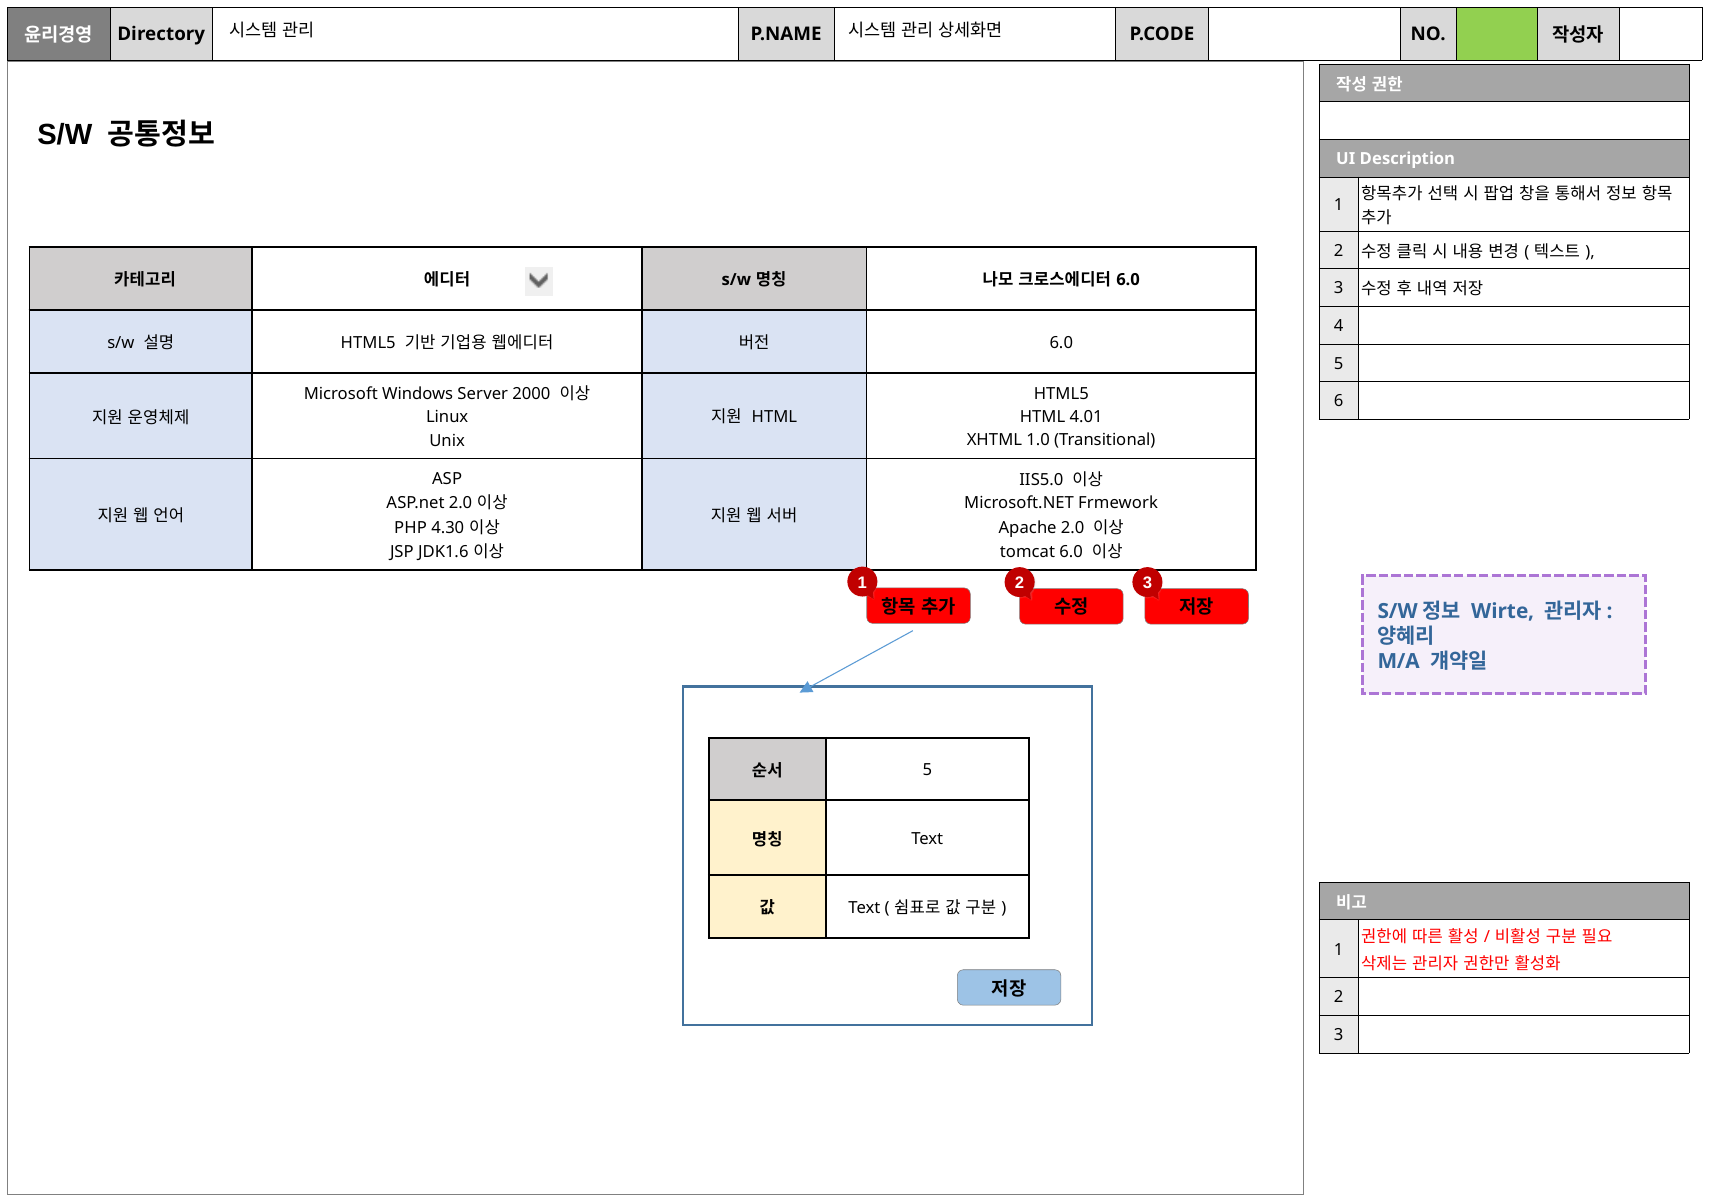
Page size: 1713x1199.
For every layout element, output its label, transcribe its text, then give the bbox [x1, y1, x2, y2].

table_cell UI Description [1320, 140, 1689, 177]
table_header 비고 [1320, 883, 1689, 919]
table_cell 2 [1320, 978, 1358, 1015]
table_header 나모 크로스에디터6.0 [867, 248, 1255, 309]
table_cell 명칭 [710, 801, 825, 874]
table_cell [1359, 307, 1689, 344]
table_cell [1320, 102, 1689, 139]
table_cell HTML5 HTML 4.01 XHTML 1.0 (Transitional) [867, 374, 1255, 458]
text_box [799, 630, 913, 693]
table_cell 1 [1320, 178, 1358, 231]
table_cell 권한에 따른 활성/비활성 구분 필요 삭제는 관리자 권한만 활성화 [1359, 920, 1689, 977]
table_cell [1359, 978, 1689, 1015]
table_cell 수정 클릭 시 내용 변경(텍스트), [1359, 232, 1689, 268]
table_cell 4 [1320, 307, 1358, 344]
list 시스템 관리 상세화면 [833, 7, 1115, 54]
table_cell [1359, 1016, 1689, 1053]
text_box [682, 685, 1093, 1026]
table_header HTML5 기반 기업용 웹에디터 [253, 311, 641, 372]
table_cell IIS5.0 이상 Microsoft.NET Frmework Apache 2.0 이상 tomcat 6.0 이상 [867, 459, 1255, 569]
table_header 버전 [643, 311, 866, 372]
table_cell 3 [1320, 1016, 1358, 1053]
table_header s/w 설명 [30, 311, 251, 372]
text_box 3 [1131, 566, 1164, 602]
text_box 항목 추가 [865, 586, 972, 625]
text_box S/W정보 Wirte, 관리자: 양혜리 M/A 걔약일 [1362, 575, 1646, 695]
table_cell 지원 웹 언어 [30, 459, 251, 569]
table_cell Text [827, 801, 1028, 874]
text_box 2 [1003, 566, 1036, 602]
table_cell Microsoft Windows Server 2000 이상 Linux Unix [253, 374, 641, 458]
table_header 작성 권한 [1320, 65, 1689, 101]
table_header 순서 [710, 739, 825, 799]
table_cell 5 [1320, 345, 1358, 381]
table_cell 항목추가 선택 시 팝업 창을 통해서 정보 항목 추가 [1359, 178, 1689, 231]
table_header s/w명칭 [643, 248, 866, 309]
table_cell ASP ASP.net 2.0이상 PHP 4.30이상 JSP JDK1.6이상 [253, 459, 641, 569]
table_cell Text (쉼표로 값 구분) [827, 876, 1028, 937]
table_header 5 [827, 739, 1028, 799]
list 시스템 관리 [214, 7, 738, 54]
picture [525, 267, 553, 296]
text_box 1 [846, 565, 879, 602]
table_header 에디터 [253, 248, 641, 309]
table_cell 6 [1320, 382, 1358, 419]
table_cell 지원 운영체제 [30, 374, 251, 458]
table_cell 3 [1320, 269, 1358, 306]
table_header 6.0 [867, 311, 1255, 372]
table_cell [1359, 382, 1689, 419]
table_cell 지원 HTML [643, 374, 866, 458]
text_box S/W 공통정보 [22, 108, 367, 158]
table_cell 지원 웹 서버 [643, 459, 866, 569]
table_cell 2 [1320, 232, 1358, 268]
table_cell 수정 후 내역 저장 [1359, 269, 1689, 306]
text_box 저장 [1143, 587, 1250, 626]
table_cell [1359, 345, 1689, 381]
table_cell 1 [1320, 920, 1358, 977]
text_box 수정 [1018, 587, 1125, 626]
table_cell 값 [710, 876, 825, 937]
text_box 저장 [956, 968, 1062, 1007]
table_header 카테고리 [30, 248, 251, 309]
